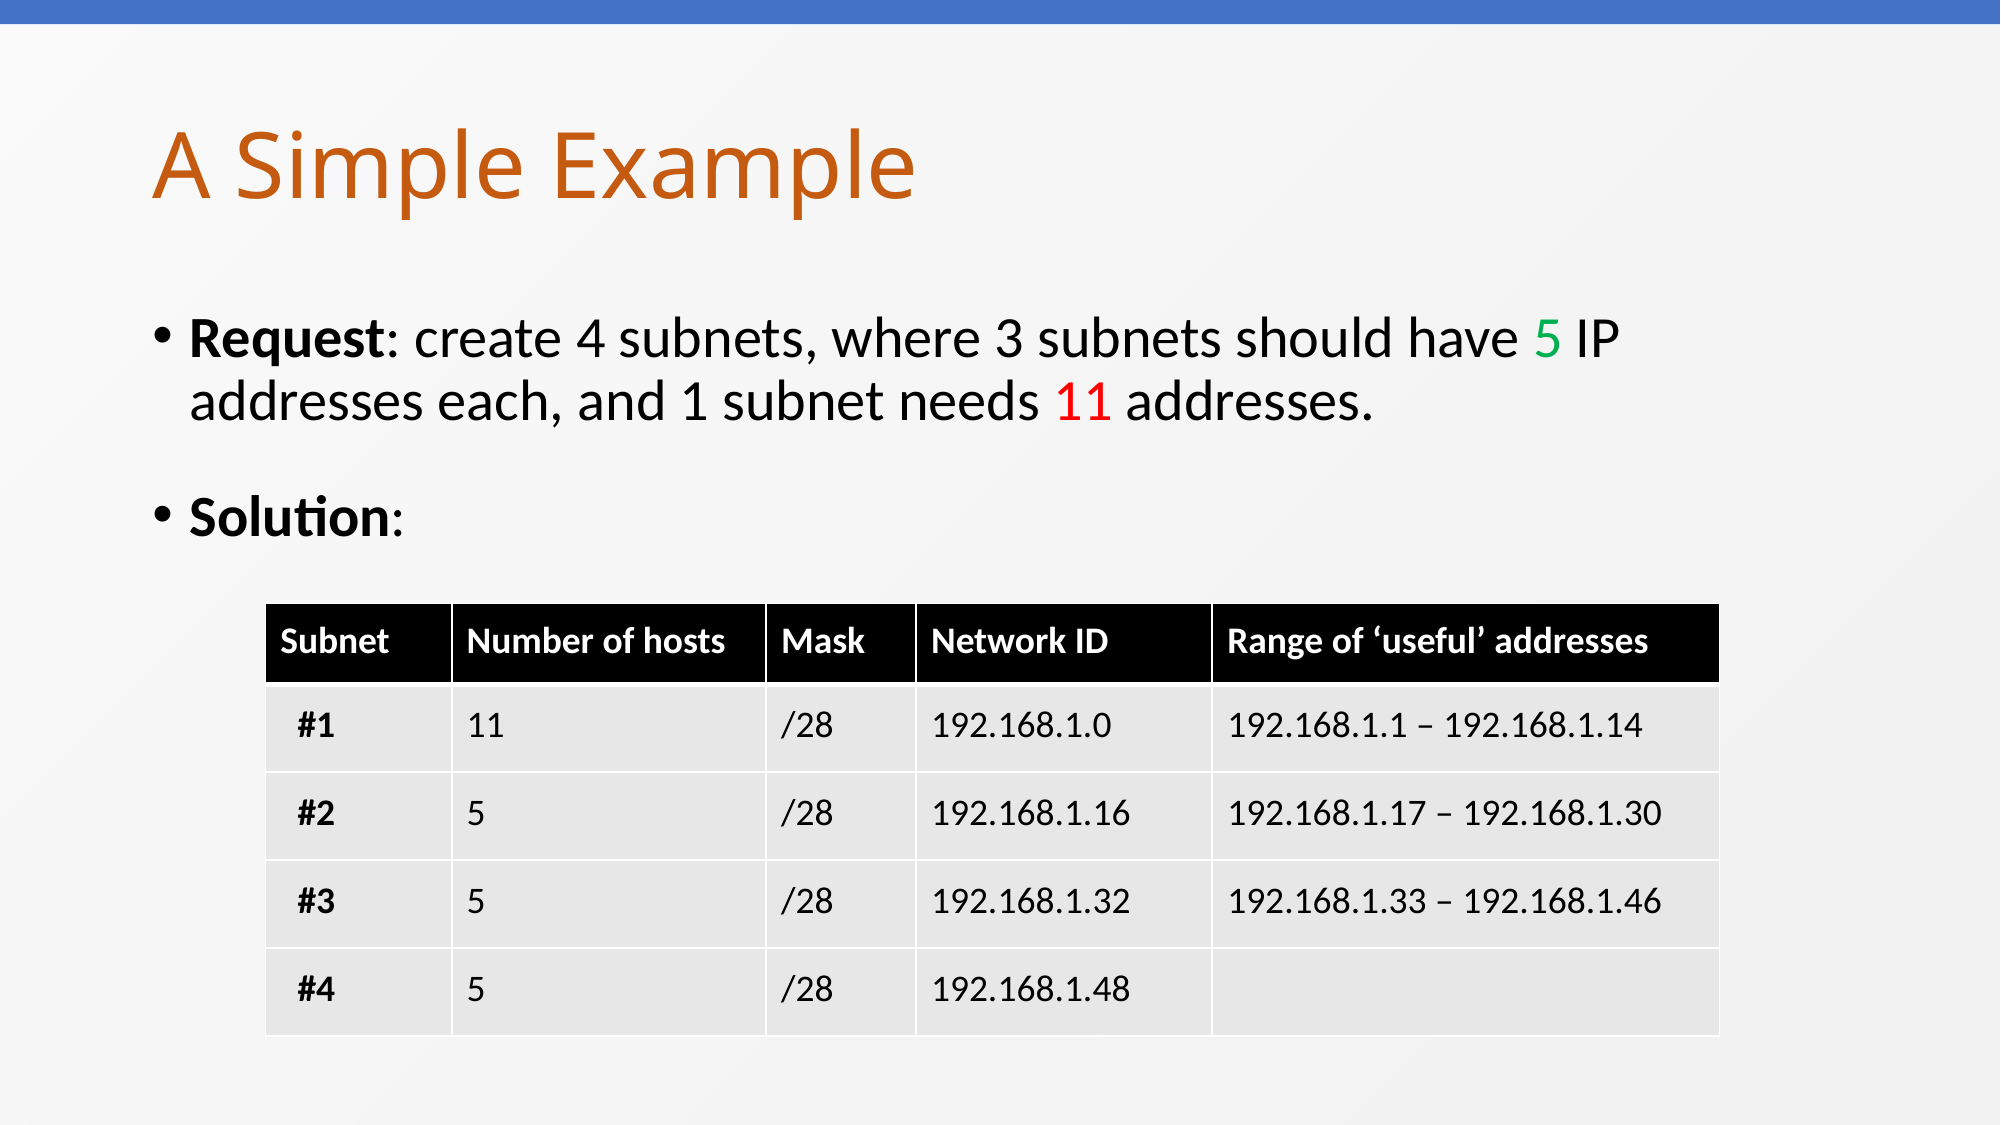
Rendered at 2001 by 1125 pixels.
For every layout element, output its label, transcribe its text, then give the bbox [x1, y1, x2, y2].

table_cell /28 [767, 773, 915, 859]
table_cell 5 [453, 949, 765, 1035]
table_cell /28 [767, 687, 915, 771]
table_cell 5 [453, 861, 765, 947]
table_cell 192.168.1.48 [917, 949, 1211, 1035]
table_cell 192.168.1.32 [917, 861, 1211, 947]
table_cell #1 [266, 687, 451, 771]
table_cell 192.168.1.0 [917, 687, 1211, 771]
table_cell 192.168.1.17 – 192.168.1.30 [1213, 773, 1719, 859]
table_header Range of ‘useful’ addresses [1213, 604, 1719, 682]
table_header Subnet [266, 604, 451, 682]
table_cell 5 [453, 773, 765, 859]
table_header Network ID [917, 604, 1211, 682]
title A Simple Example [137, 59, 1863, 278]
text_box [0, 0, 2000, 25]
table_header Number of hosts [453, 604, 765, 682]
table_cell [1213, 949, 1719, 1035]
table_cell 192.168.1.33 – 192.168.1.46 [1213, 861, 1719, 947]
table_cell 11 [453, 687, 765, 771]
table_cell #2 [266, 773, 451, 859]
table_cell #4 [266, 949, 451, 1035]
table_cell 192.168.1.1 – 192.168.1.14 [1213, 687, 1719, 771]
table_cell 192.168.1.16 [917, 773, 1211, 859]
table_cell /28 [767, 861, 915, 947]
table_cell /28 [767, 949, 915, 1035]
list Request: create 4 subnets, where 3 subnets should have 5 IP addresses each, and 1 subnet needs 11 addresses. Solution: [137, 299, 1863, 1014]
table_cell #3 [266, 861, 451, 947]
table_header Mask [767, 604, 915, 682]
